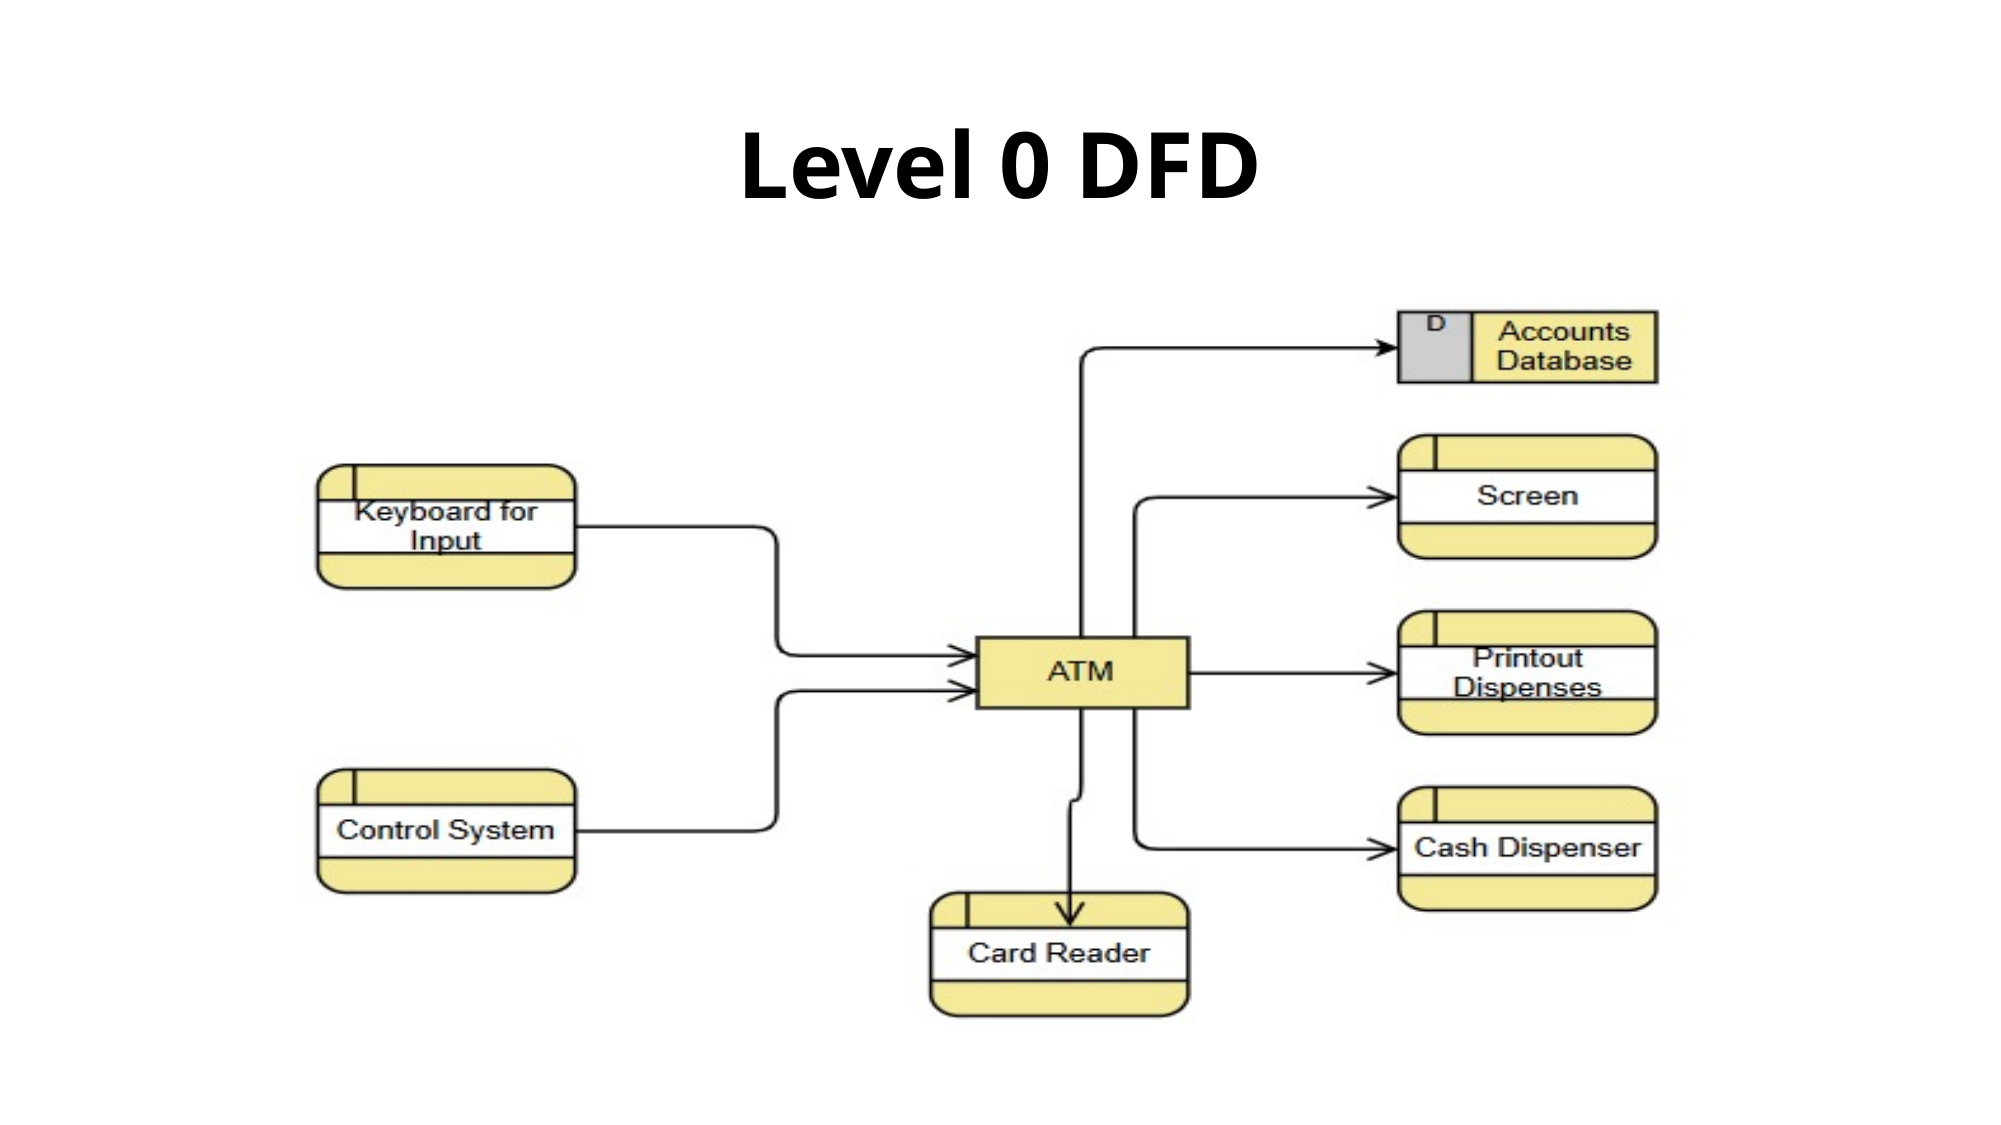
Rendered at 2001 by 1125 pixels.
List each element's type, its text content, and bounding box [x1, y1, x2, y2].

title Level 0 DFD [137, 59, 1863, 210]
picture [137, 210, 1863, 1125]
